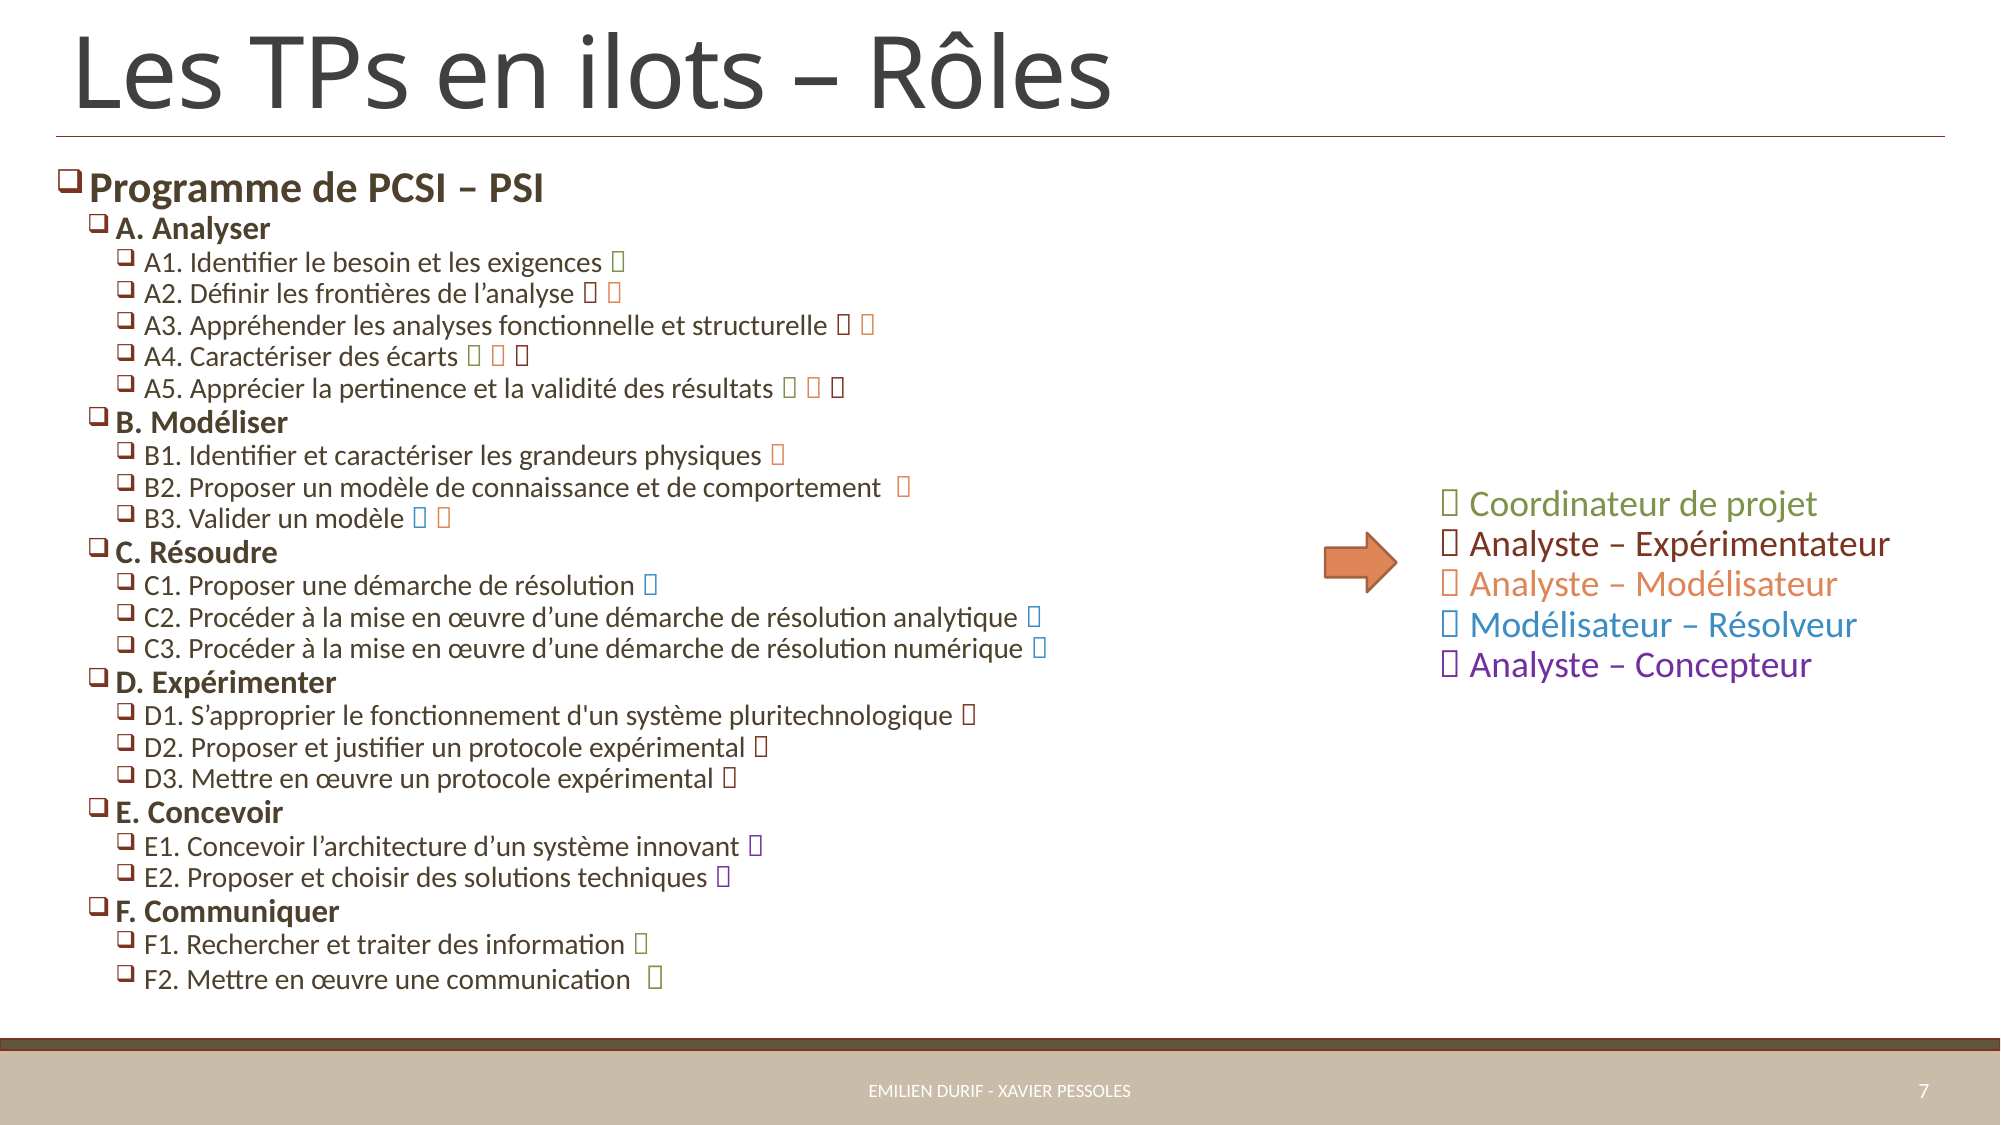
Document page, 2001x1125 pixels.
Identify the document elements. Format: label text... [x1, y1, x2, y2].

text_box  Coordinateur de projet  Analyste – Expérimentateur  Analyste – Modélisateur  Modélisateur – Résolveur  Analyste – Concepteur [1421, 156, 1945, 1013]
footer Emilien Durif - Xavier Pessoles [409, 1059, 1591, 1120]
slide_number 7 [1709, 1059, 1945, 1120]
text_box [1323, 531, 1398, 594]
list Programme de PCSI – PSI A. Analyser A1. Identifier le besoin et les exigences  A2. Définir les frontières de l’analyse   A3. Appréhender les analyses fonctionnelle et structurelle   A4. Caractériser des écarts    A5. Apprécier la pertinence et la validité des résultats    B. Modéliser B1. Identifier et caractériser les grandeurs physiques  B2. Proposer un modèle de connaissance et de comportement  B3. Valider un modèle   C. Résoudre C1. Proposer une démarche de résolution  C2. Procéder à la mise en œuvre d’une démarche de résolution analytique  C3. Procéder à la mise en œuvre d’une démarche de résolution numérique  D. Expérimenter D1. S’approprier le fonctionnement d'un système pluritechnologique  D2. Proposer et justifier un protocole expérimental  D3. Mettre en œuvre un protocole expérimental  E. Concevoir E1. Concevoir l’architecture d’un système innovant  E2. Proposer et choisir des solutions techniques  F. Communiquer F1. Rechercher et traiter des information  F2. Mettre en œuvre une communication  [55, 156, 1301, 1013]
title Les TPs en ilots – Rôles [55, 5, 1946, 137]
